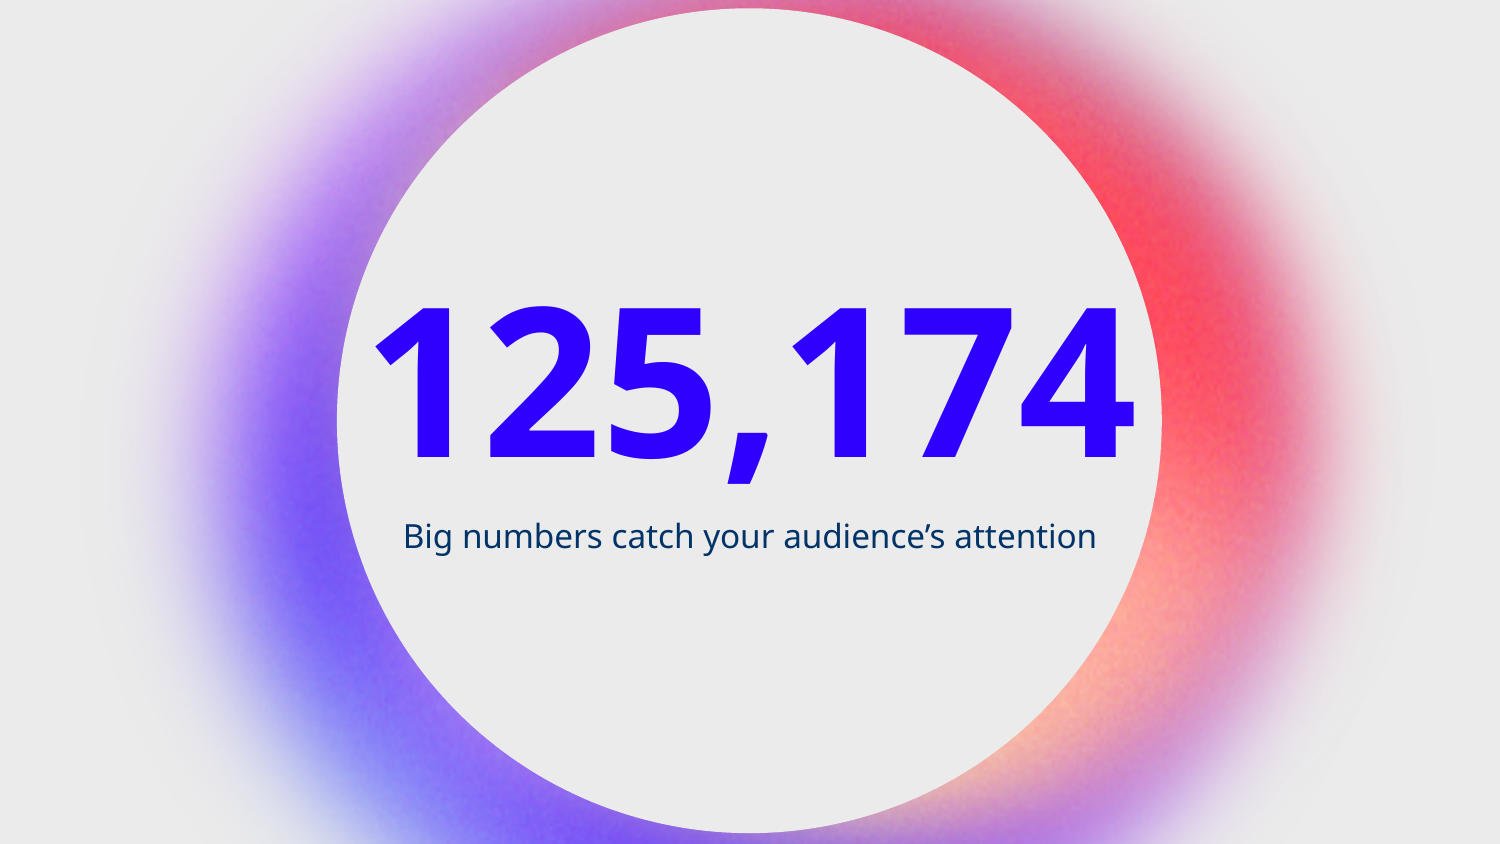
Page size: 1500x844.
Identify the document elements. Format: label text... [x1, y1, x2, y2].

subtitle Big numbers catch your audience’s attention [323, 506, 1179, 564]
title 125,174 [323, 300, 1179, 506]
picture [0, 0, 1500, 844]
